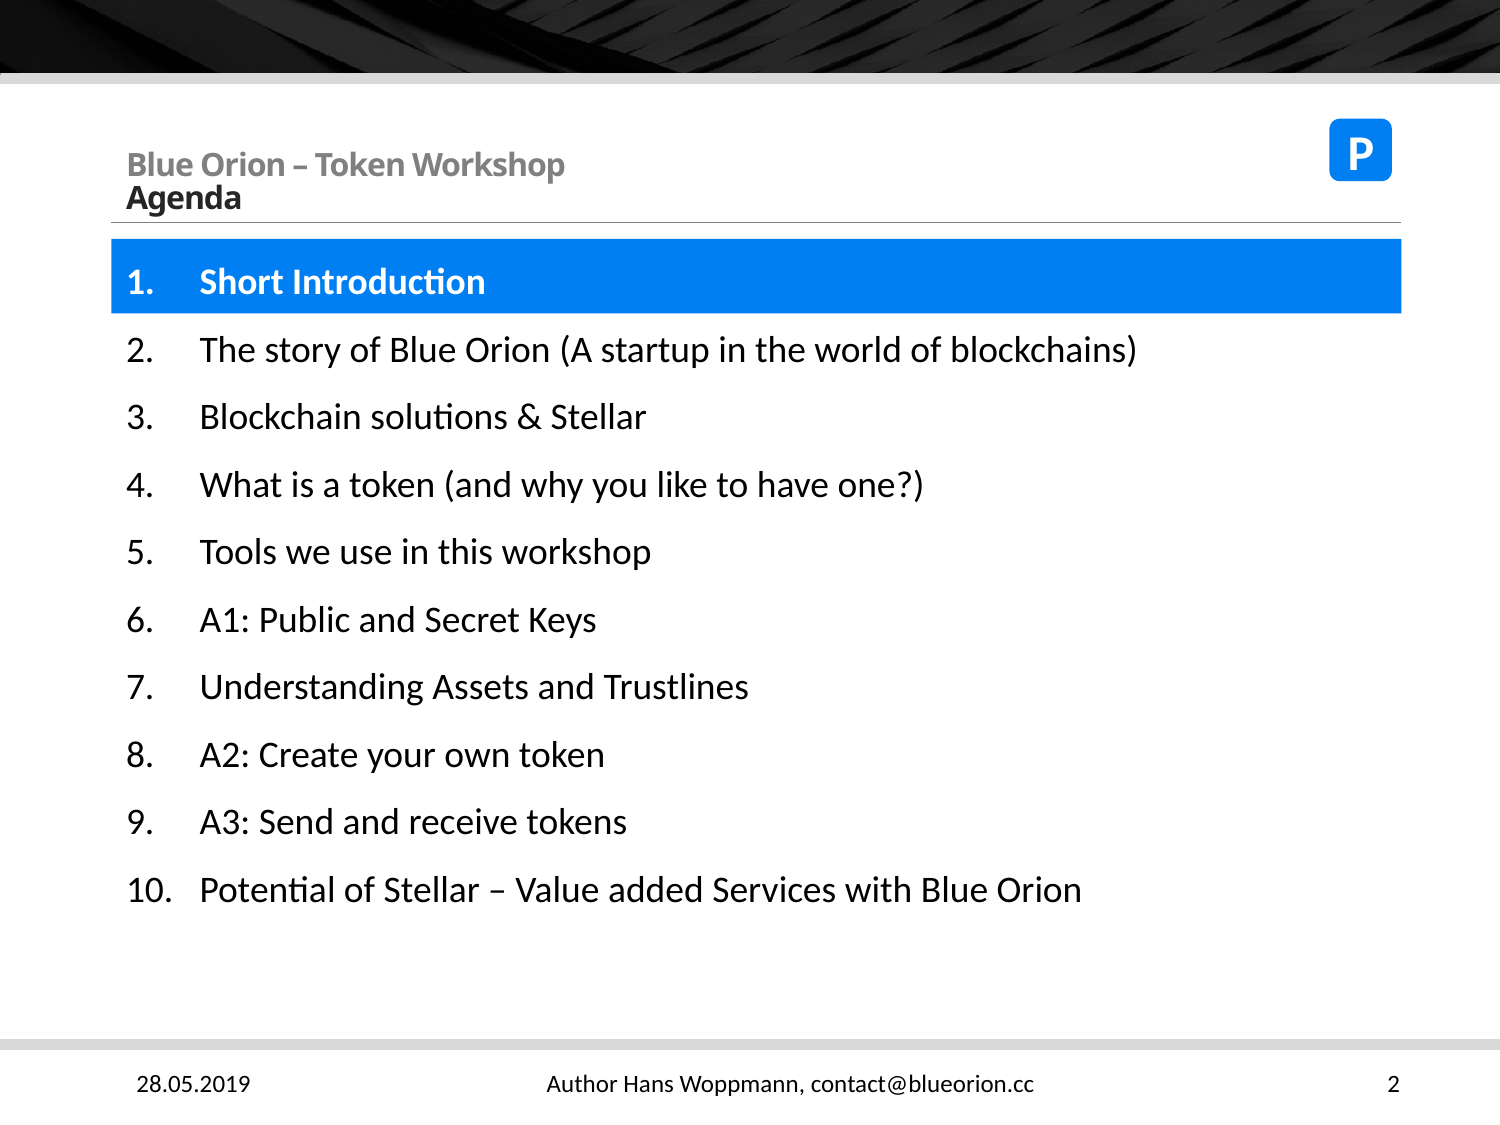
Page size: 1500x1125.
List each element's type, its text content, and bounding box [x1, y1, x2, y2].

title Blue Orion – Token Workshop Agenda [111, 143, 1402, 224]
picture [0, 0, 1500, 73]
text_box Short Introduction The story of Blue Orion (A startup in the world of blockchains) Blockchain solutions & Stellar What is a token (and why you like to have one?) Tools we use in this workshop A1: Public and Secret Keys Understanding Assets and Trustlines A2: Create your own token A3: Send and receive tokens Potential of Stellar – Value added Services with Blue Orion [111, 227, 1377, 918]
text_box [1377, 238, 1403, 315]
text_box P [1328, 117, 1394, 183]
